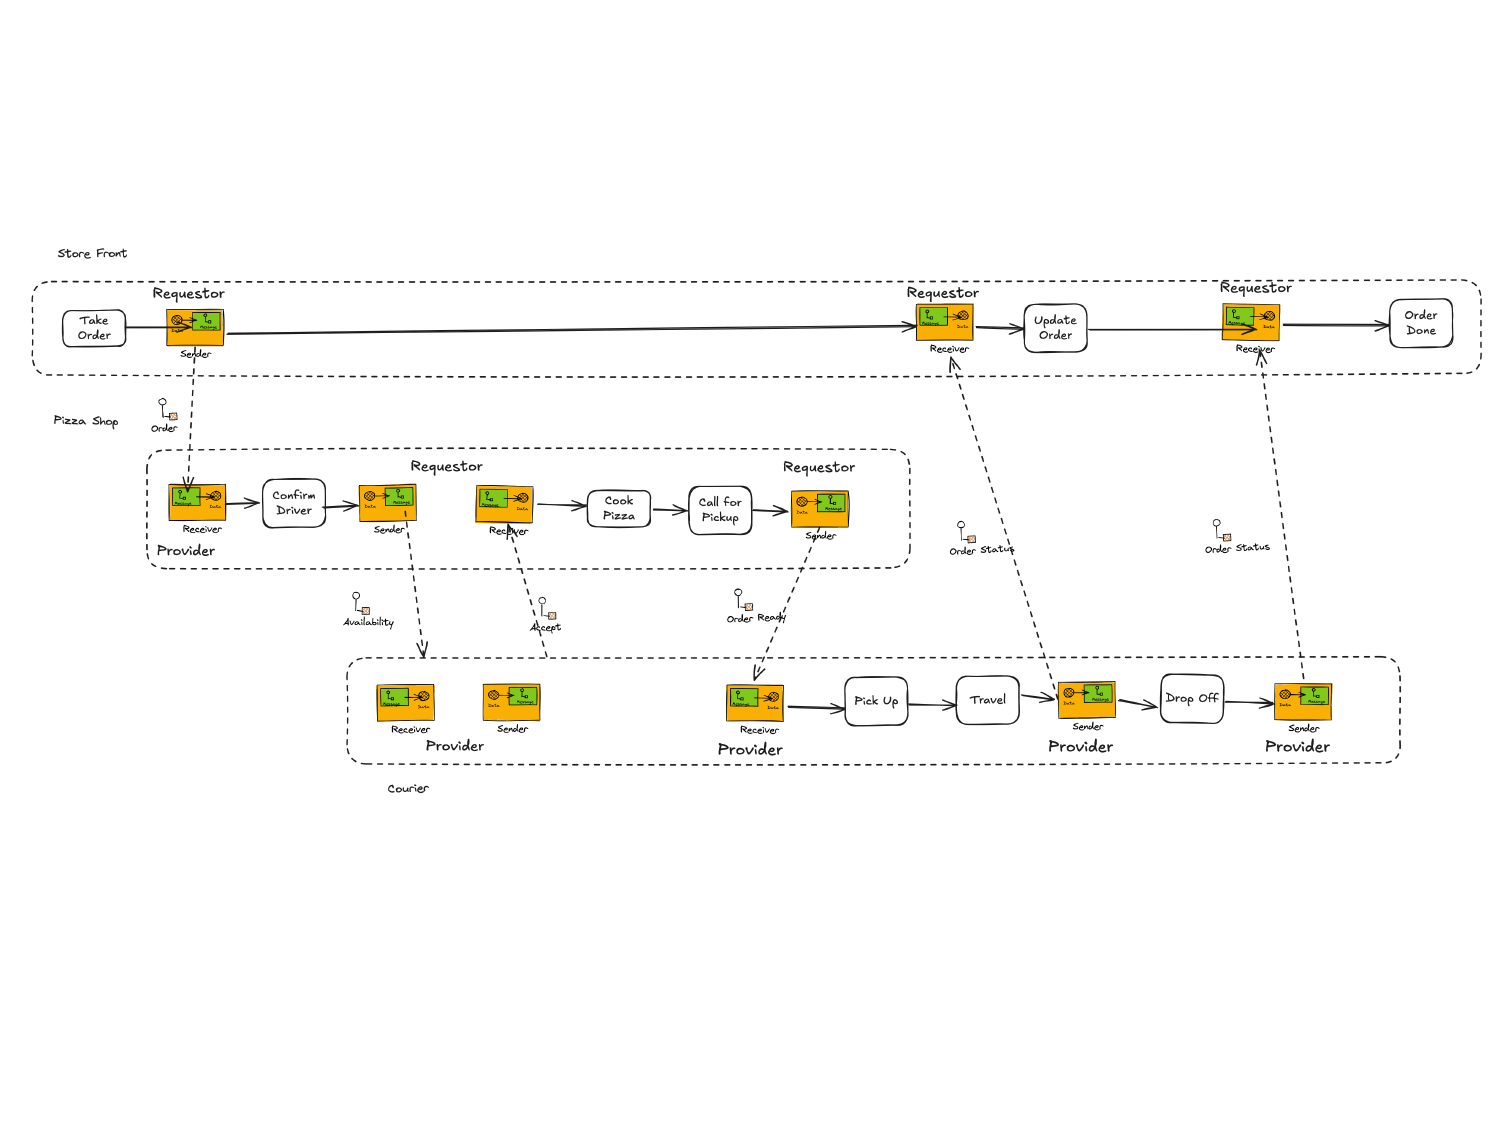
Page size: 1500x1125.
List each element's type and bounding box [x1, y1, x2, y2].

picture [26, 240, 1487, 803]
